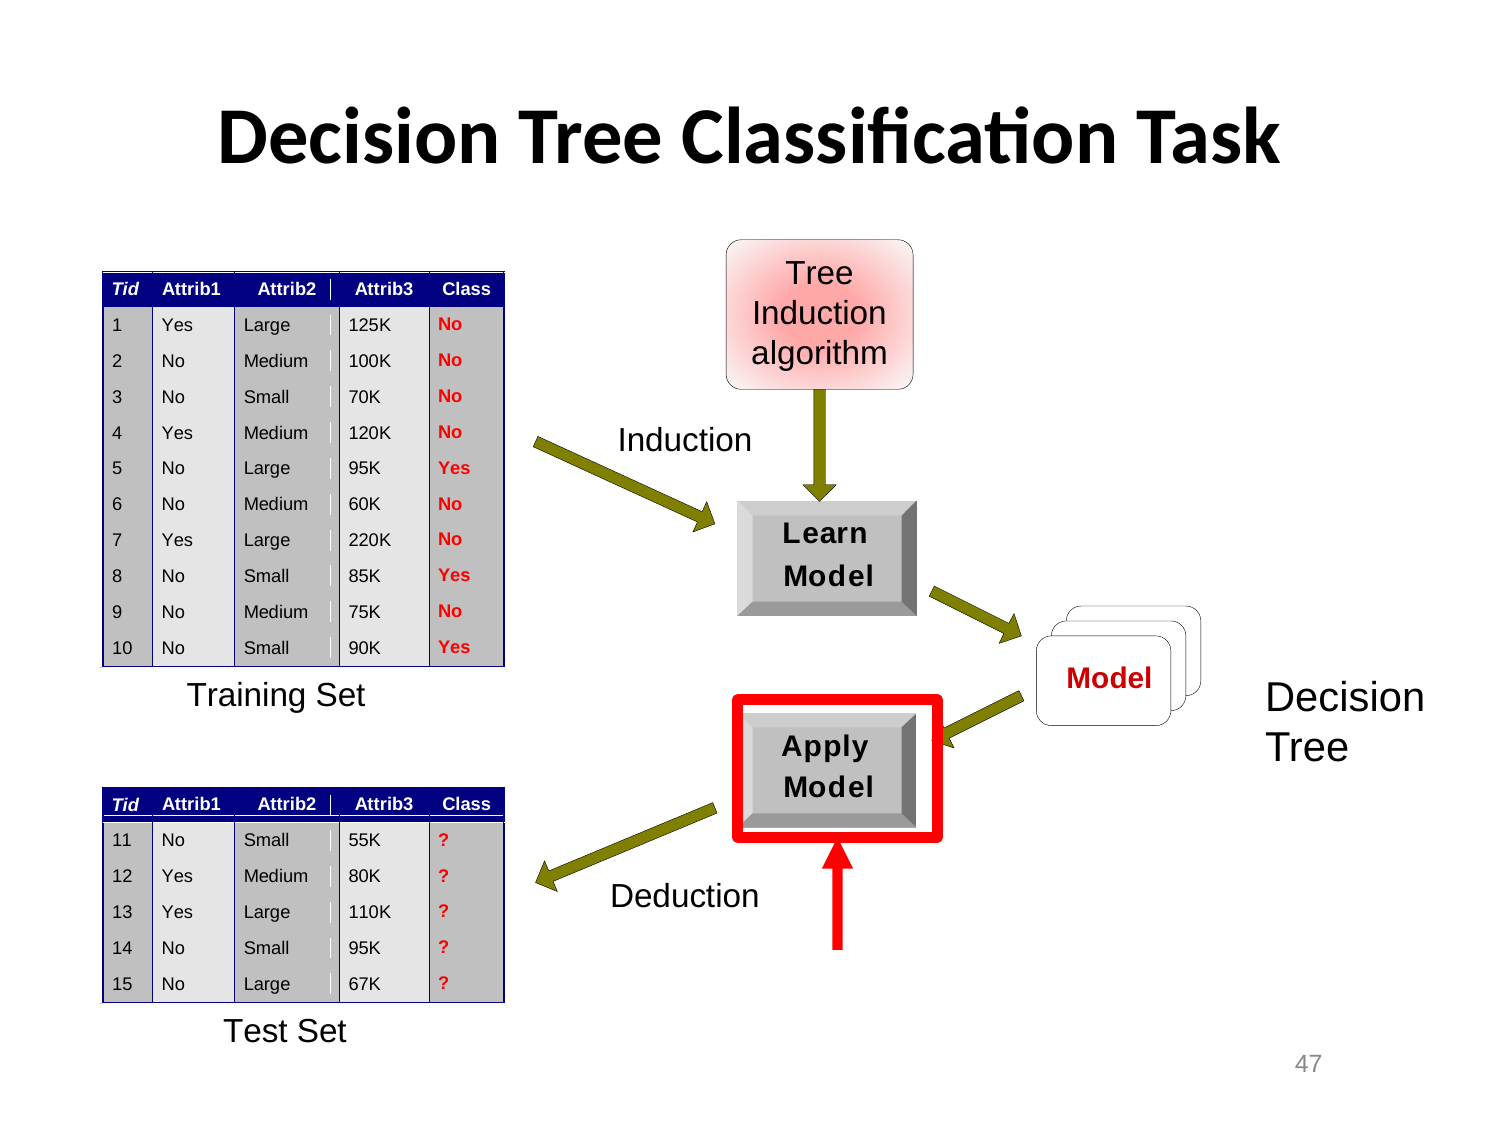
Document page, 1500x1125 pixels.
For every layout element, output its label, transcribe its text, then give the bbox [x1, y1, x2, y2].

title Decision Tree Classification Task [112, 74, 1388, 188]
slide_number 47 [1025, 1025, 1338, 1100]
text_box Decision Tree [1250, 662, 1460, 778]
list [87, 237, 1204, 1088]
